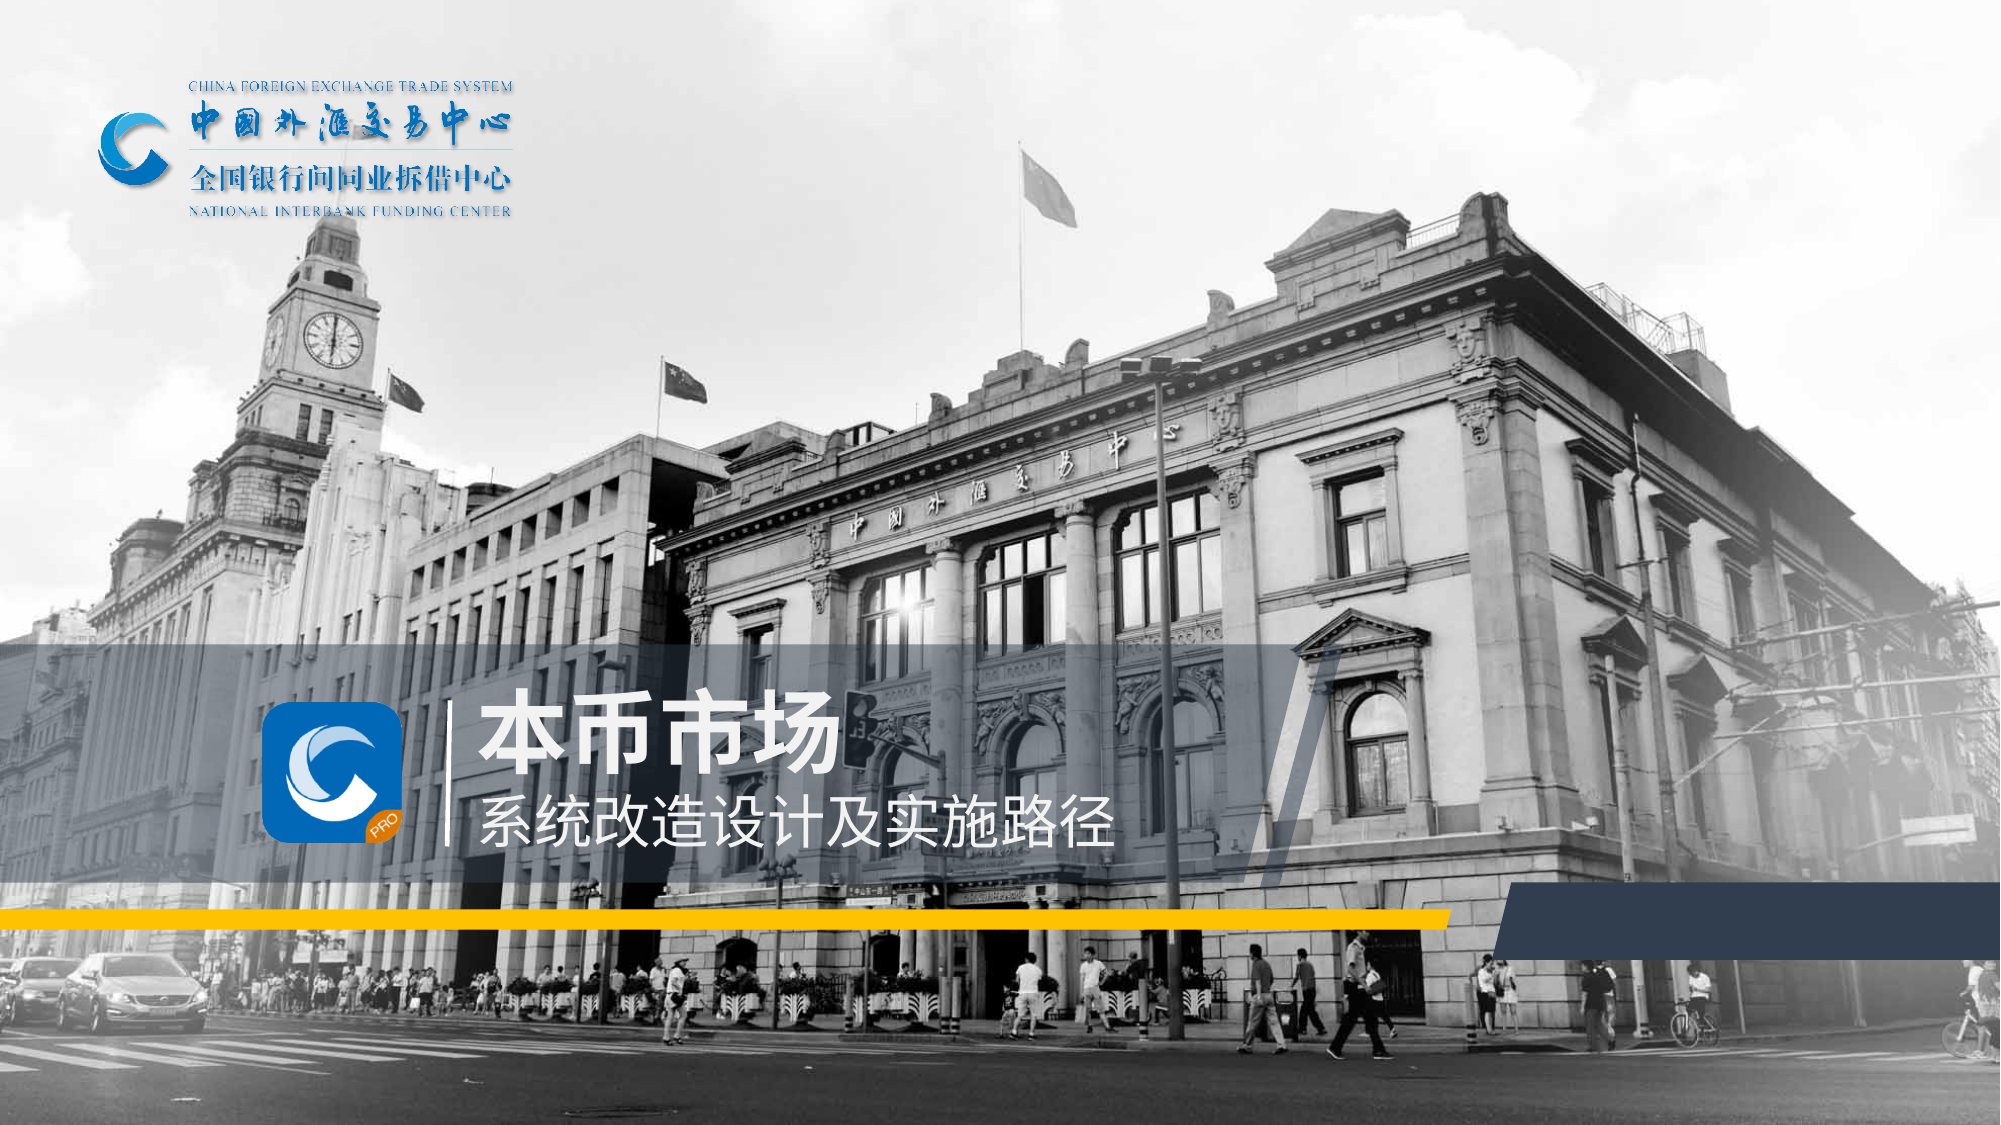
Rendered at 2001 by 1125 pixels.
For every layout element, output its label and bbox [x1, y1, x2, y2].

picture [0, 0, 2000, 1125]
text_box [0, 644, 1344, 891]
